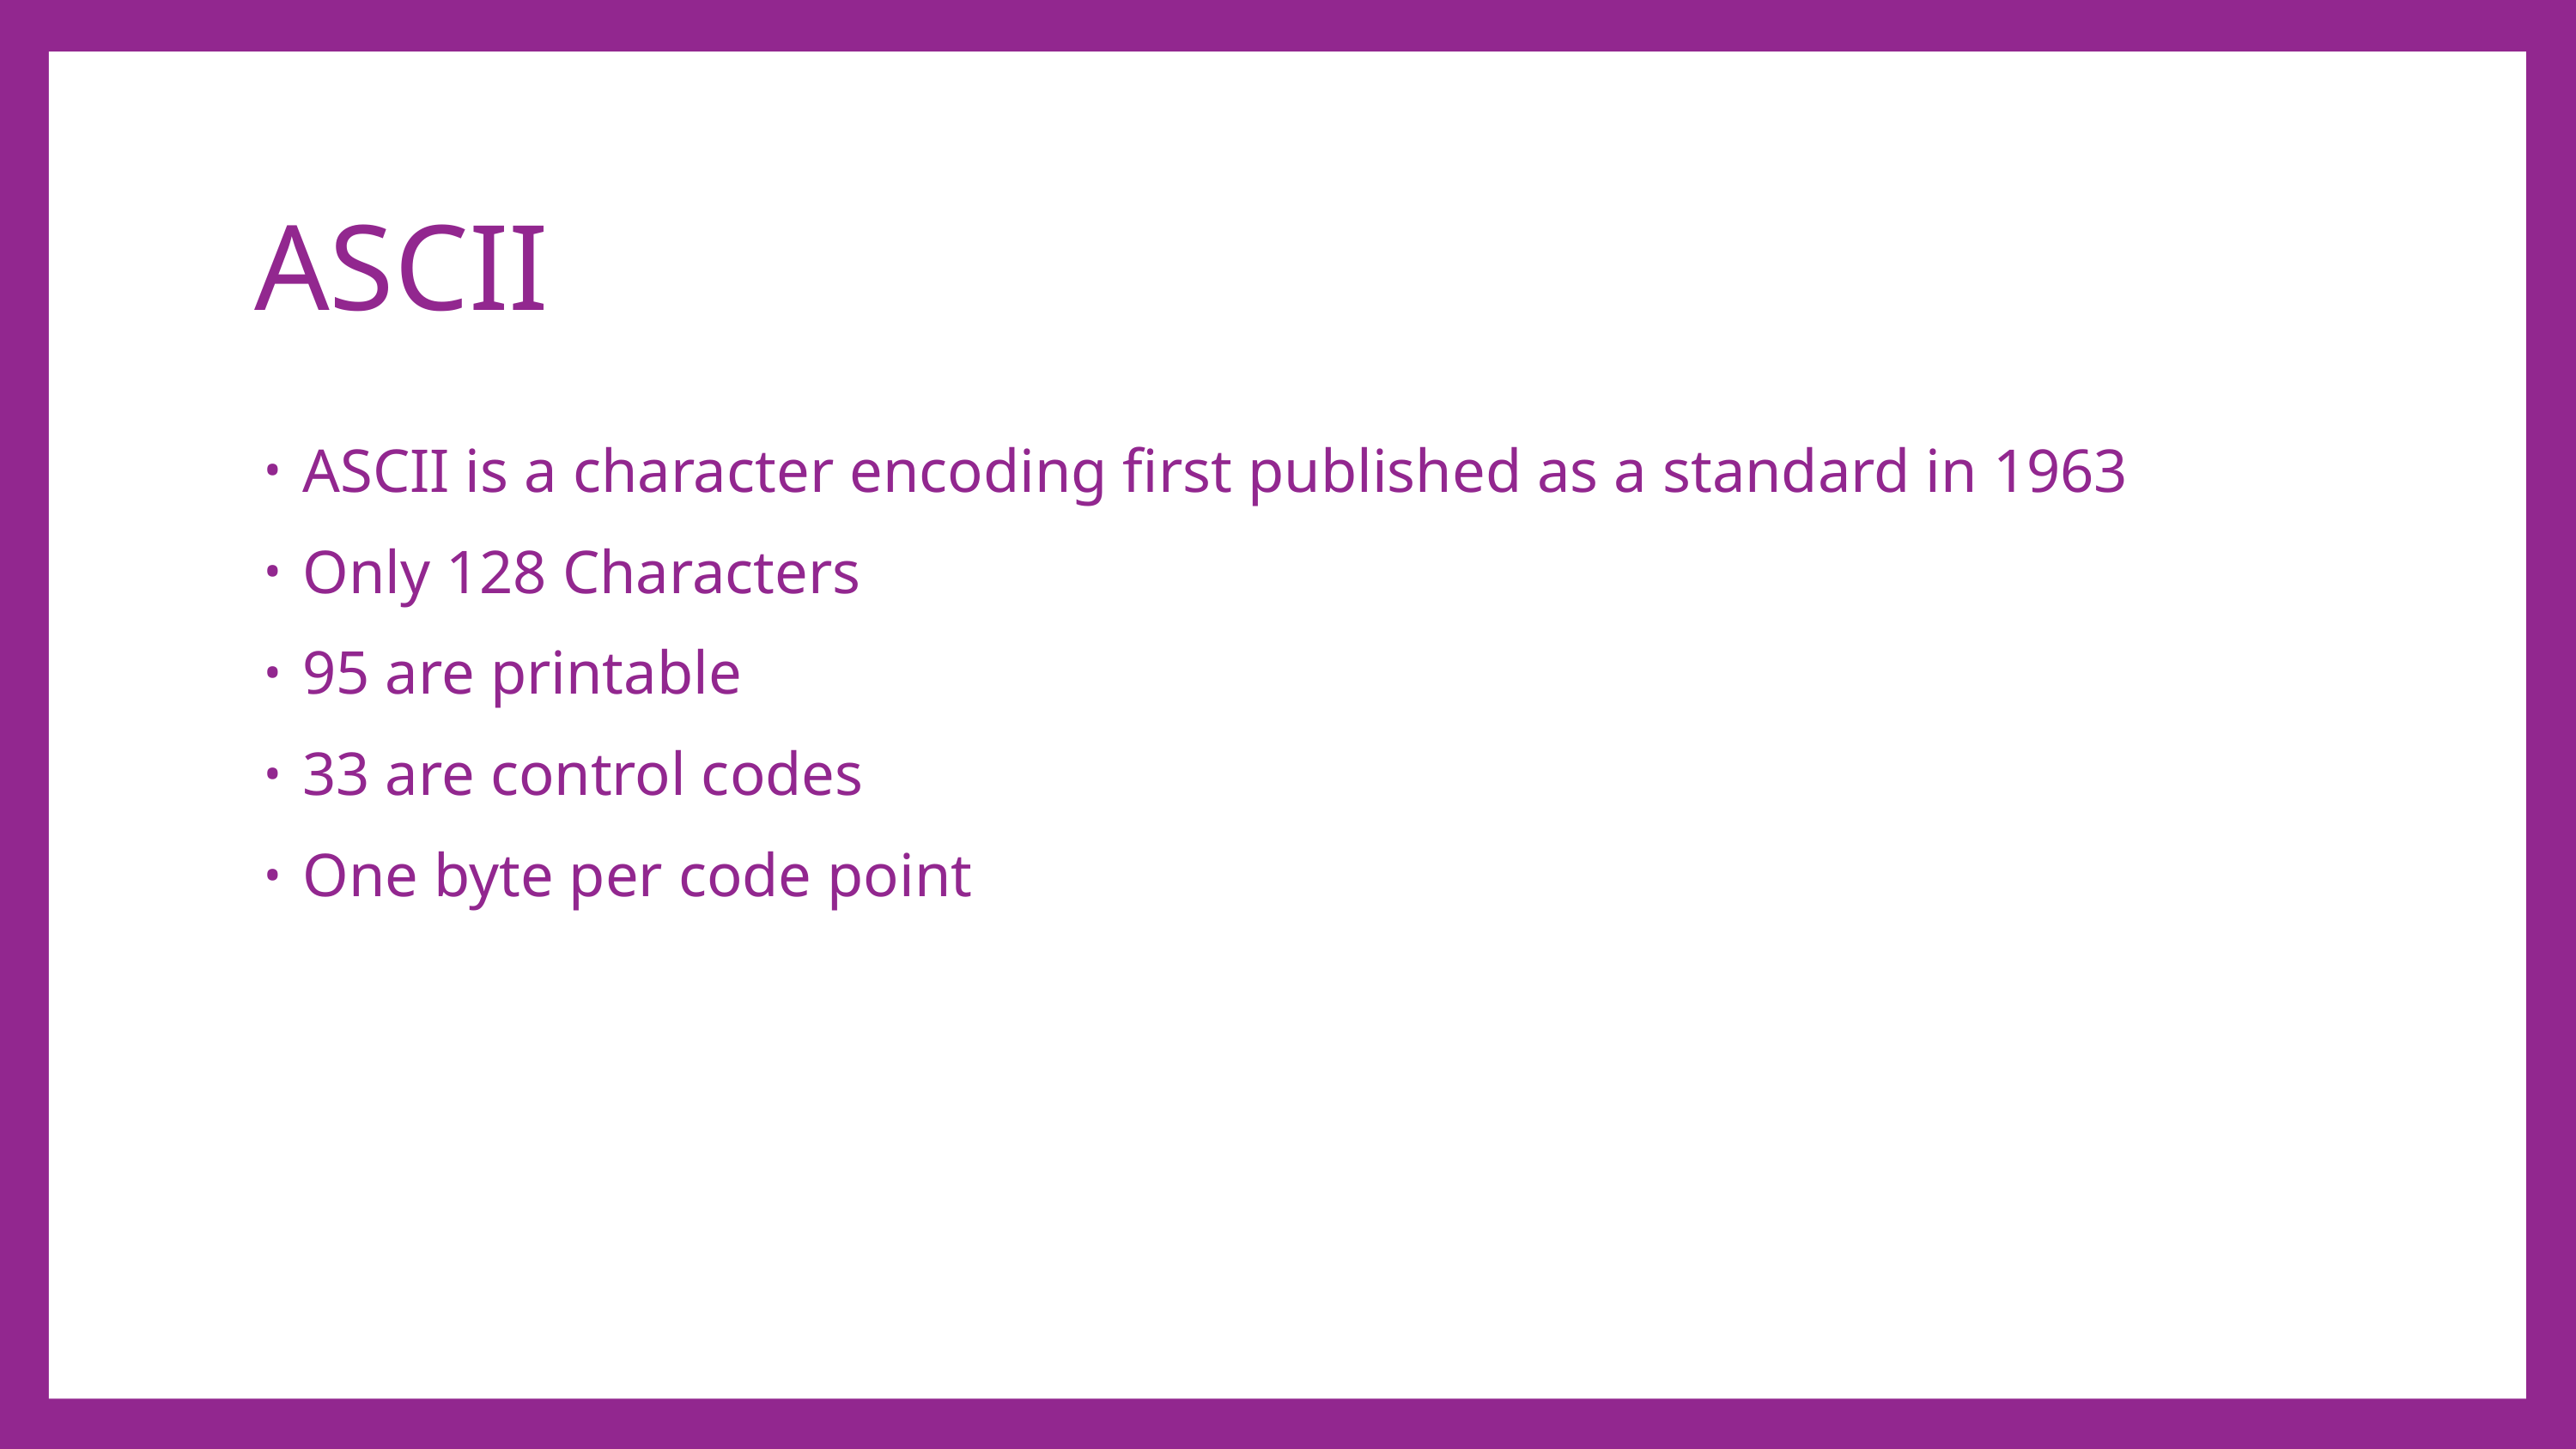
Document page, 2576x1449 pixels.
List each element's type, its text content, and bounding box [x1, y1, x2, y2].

title ASCII [241, 129, 2329, 415]
list ASCII is a character encoding first published as a standard in 1963 Only 128 Characters 95 are printable 33 are control codes One byte per code point [241, 434, 2328, 1288]
